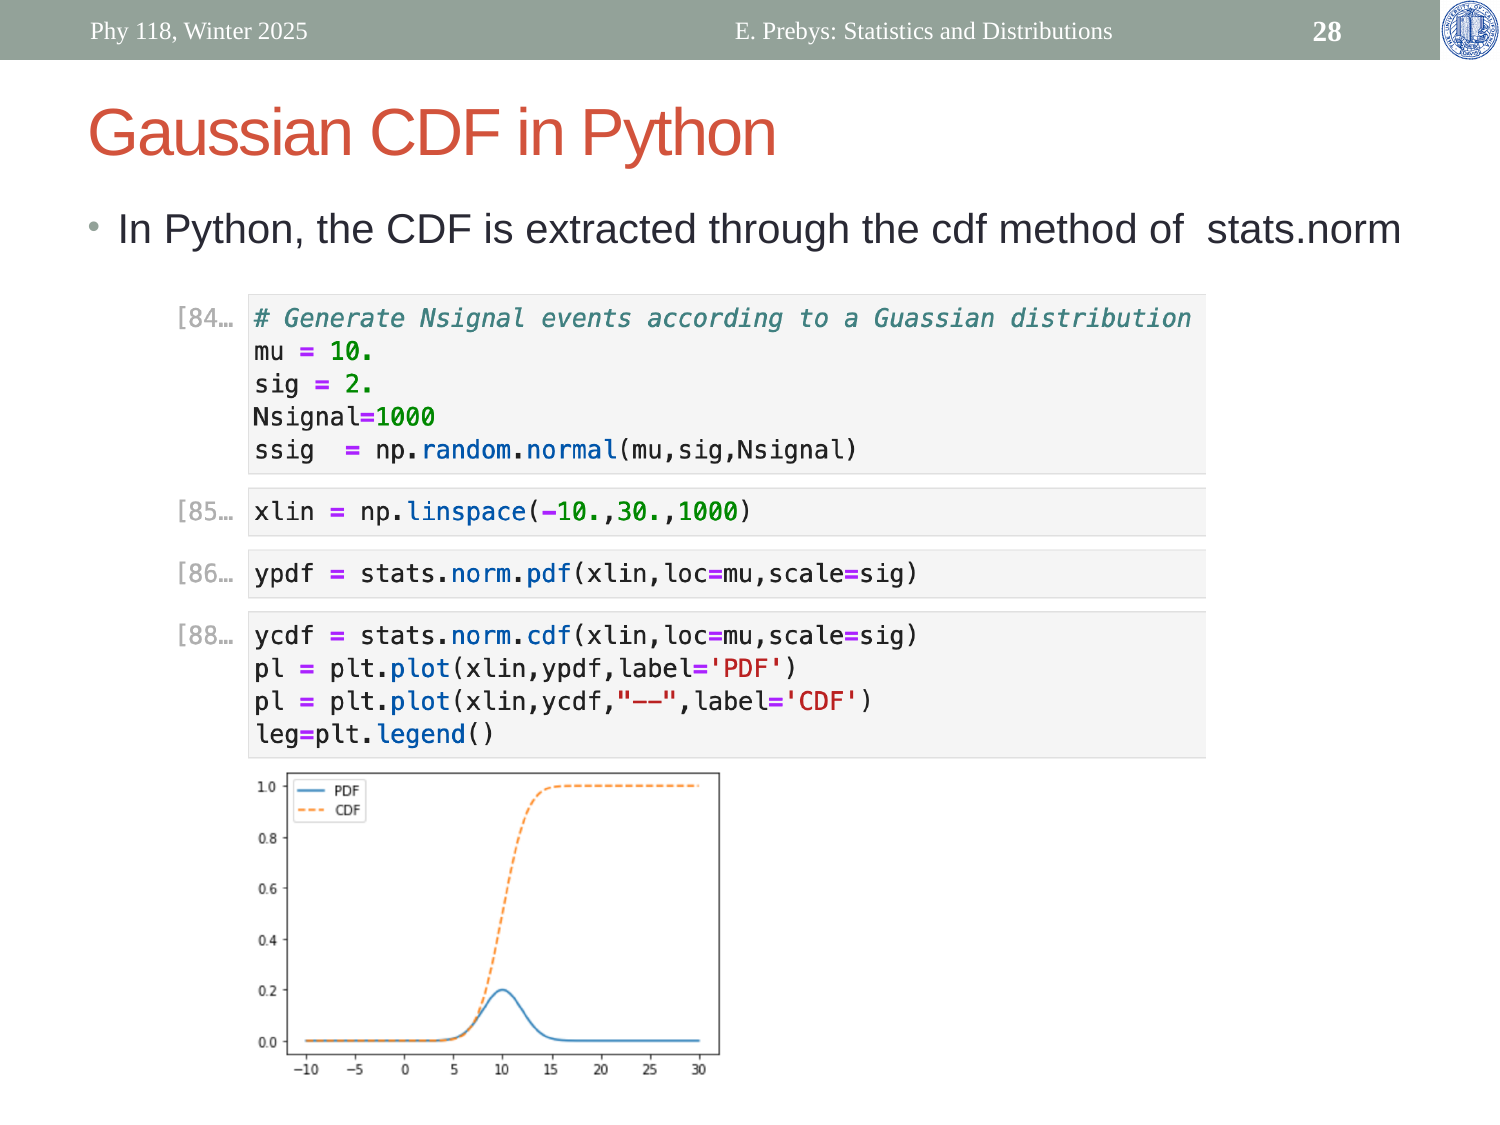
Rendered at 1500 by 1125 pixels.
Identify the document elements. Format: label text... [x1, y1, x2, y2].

picture [176, 291, 1206, 1087]
slide_number Phy 118, Winter 2025 [75, 3, 550, 57]
slide_number 28 [1297, 3, 1425, 57]
list In Python, the CDF is extracted through the cdf method of stats.norm [72, 193, 1423, 1087]
title Gaussian CDF in Python [72, 77, 1423, 181]
footer E. Prebys: Statistics and Distributions [562, 3, 1286, 57]
picture [1440, 0, 1500, 61]
